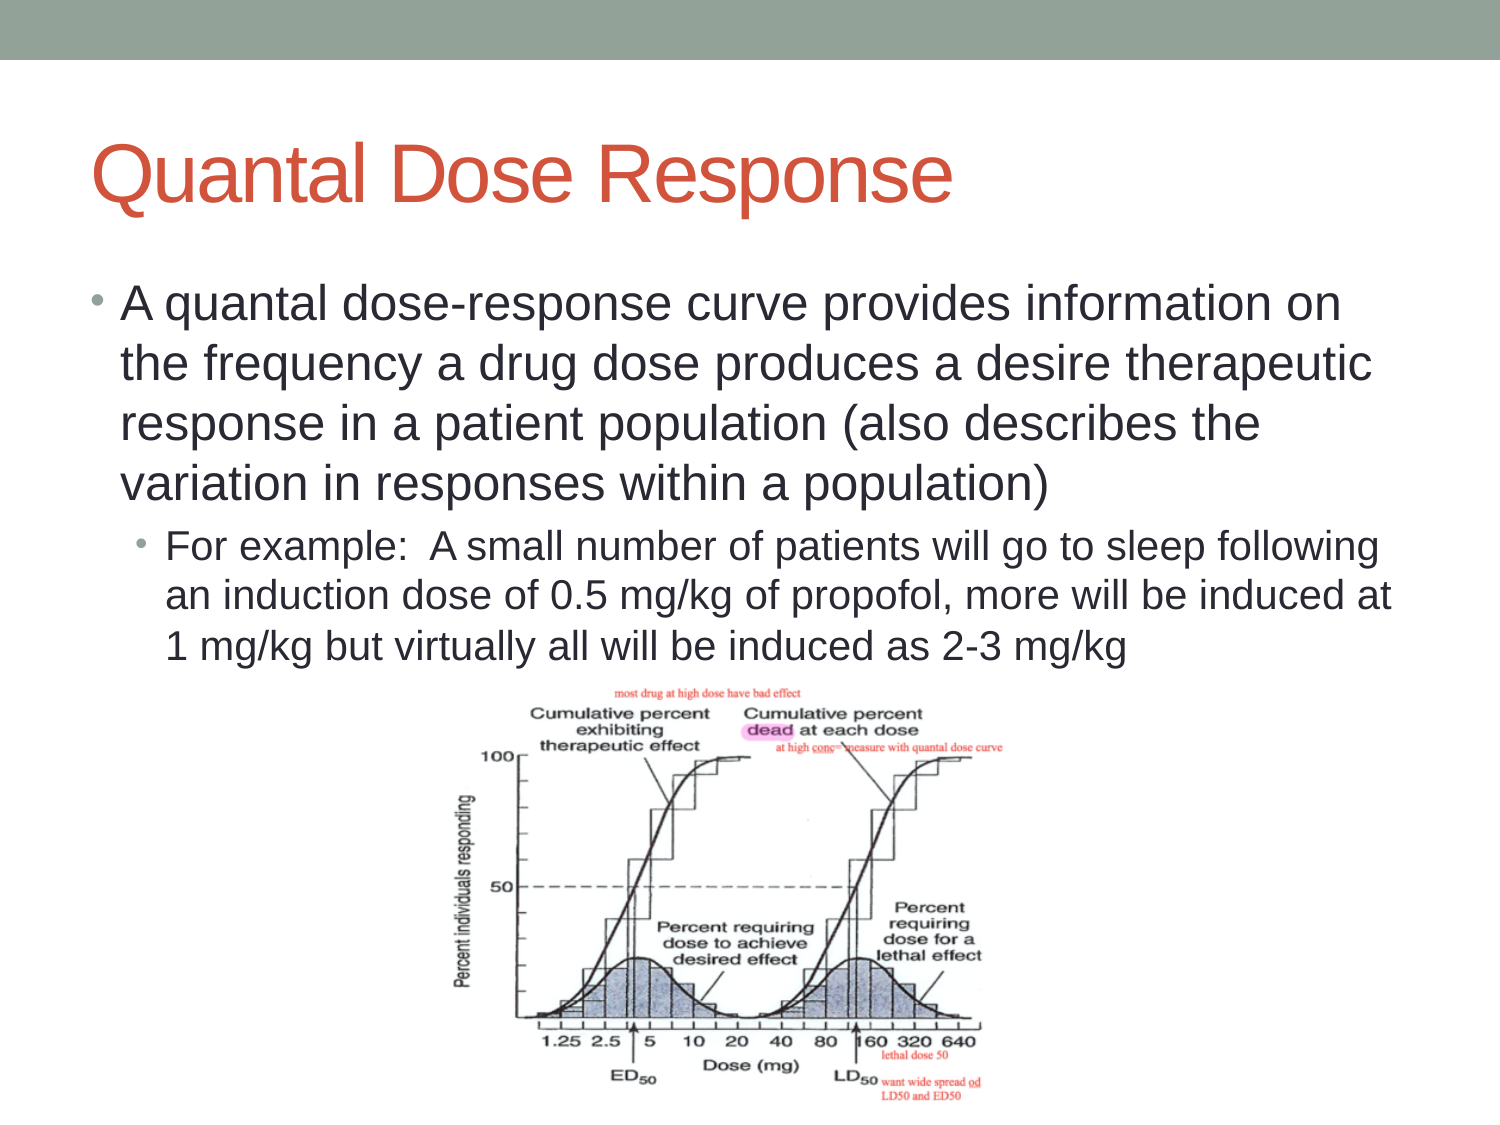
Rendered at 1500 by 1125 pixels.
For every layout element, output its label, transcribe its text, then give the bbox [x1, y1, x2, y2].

title Quantal Dose Response [75, 87, 1425, 250]
picture [452, 687, 1048, 1111]
list A quantal dose-response curve provides information on the frequency a drug dose produces a desire therapeutic response in a patient population (also describes the variation in responses within a population) For example: A small number of patients will go to sleep following an induction dose of 0.5 mg/kg of propofol, more will be induced at 1 mg/kg but virtually all will be induced as 2-3 mg/kg [75, 262, 1425, 1063]
